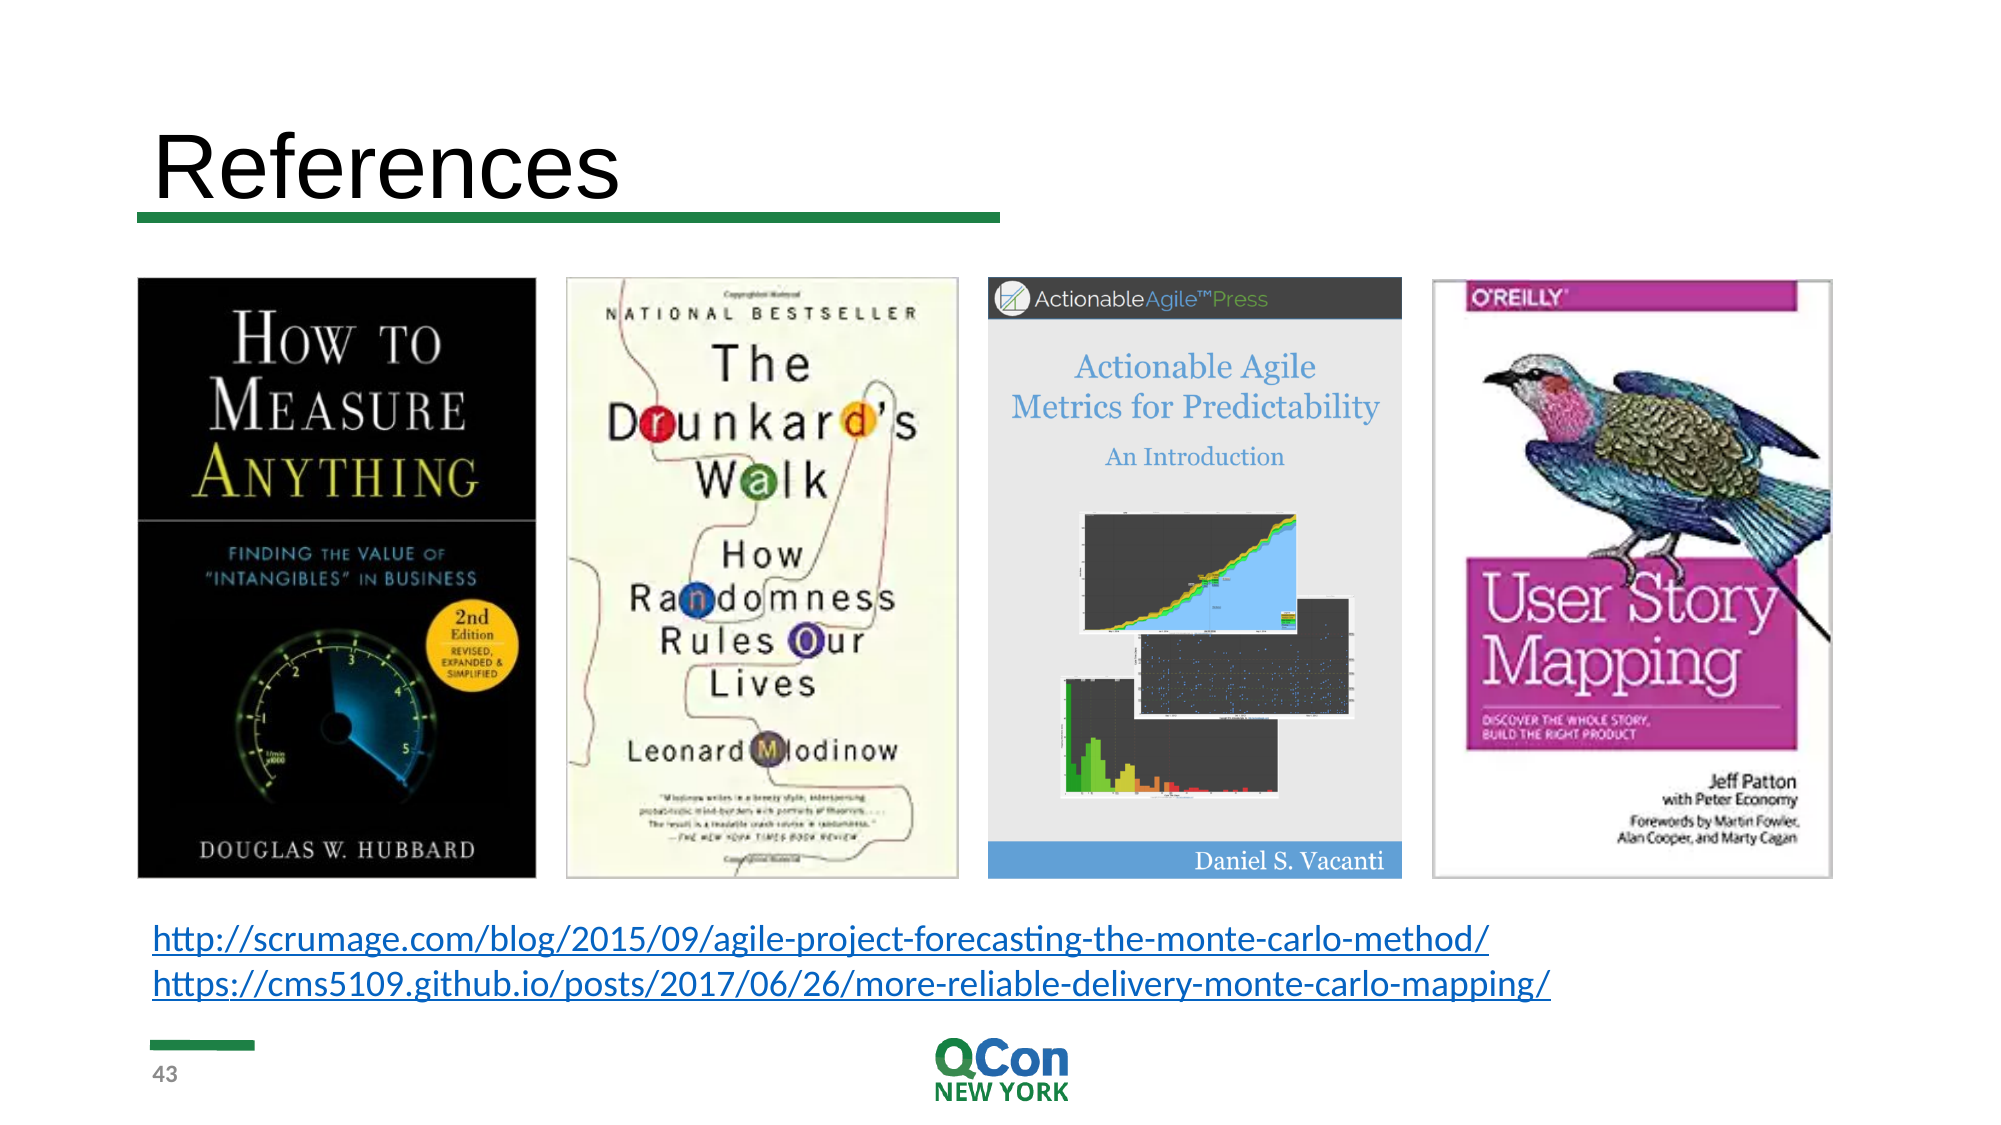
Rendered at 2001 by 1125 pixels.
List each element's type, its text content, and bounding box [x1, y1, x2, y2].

picture [932, 1056, 1068, 1107]
picture [988, 277, 1402, 879]
text_box http://scrumage.com/blog/2015/09/agile-project-forecasting-the-monte-carlo-method/ https://cms5109.github.io/posts/2017/06/26/more-reliable-delivery-monte-carlo-mapping/ [137, 906, 1833, 1056]
picture [1432, 279, 1833, 879]
picture [566, 277, 959, 879]
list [137, 277, 537, 879]
title References [137, 59, 1863, 278]
slide_number 43 [137, 1056, 588, 1103]
